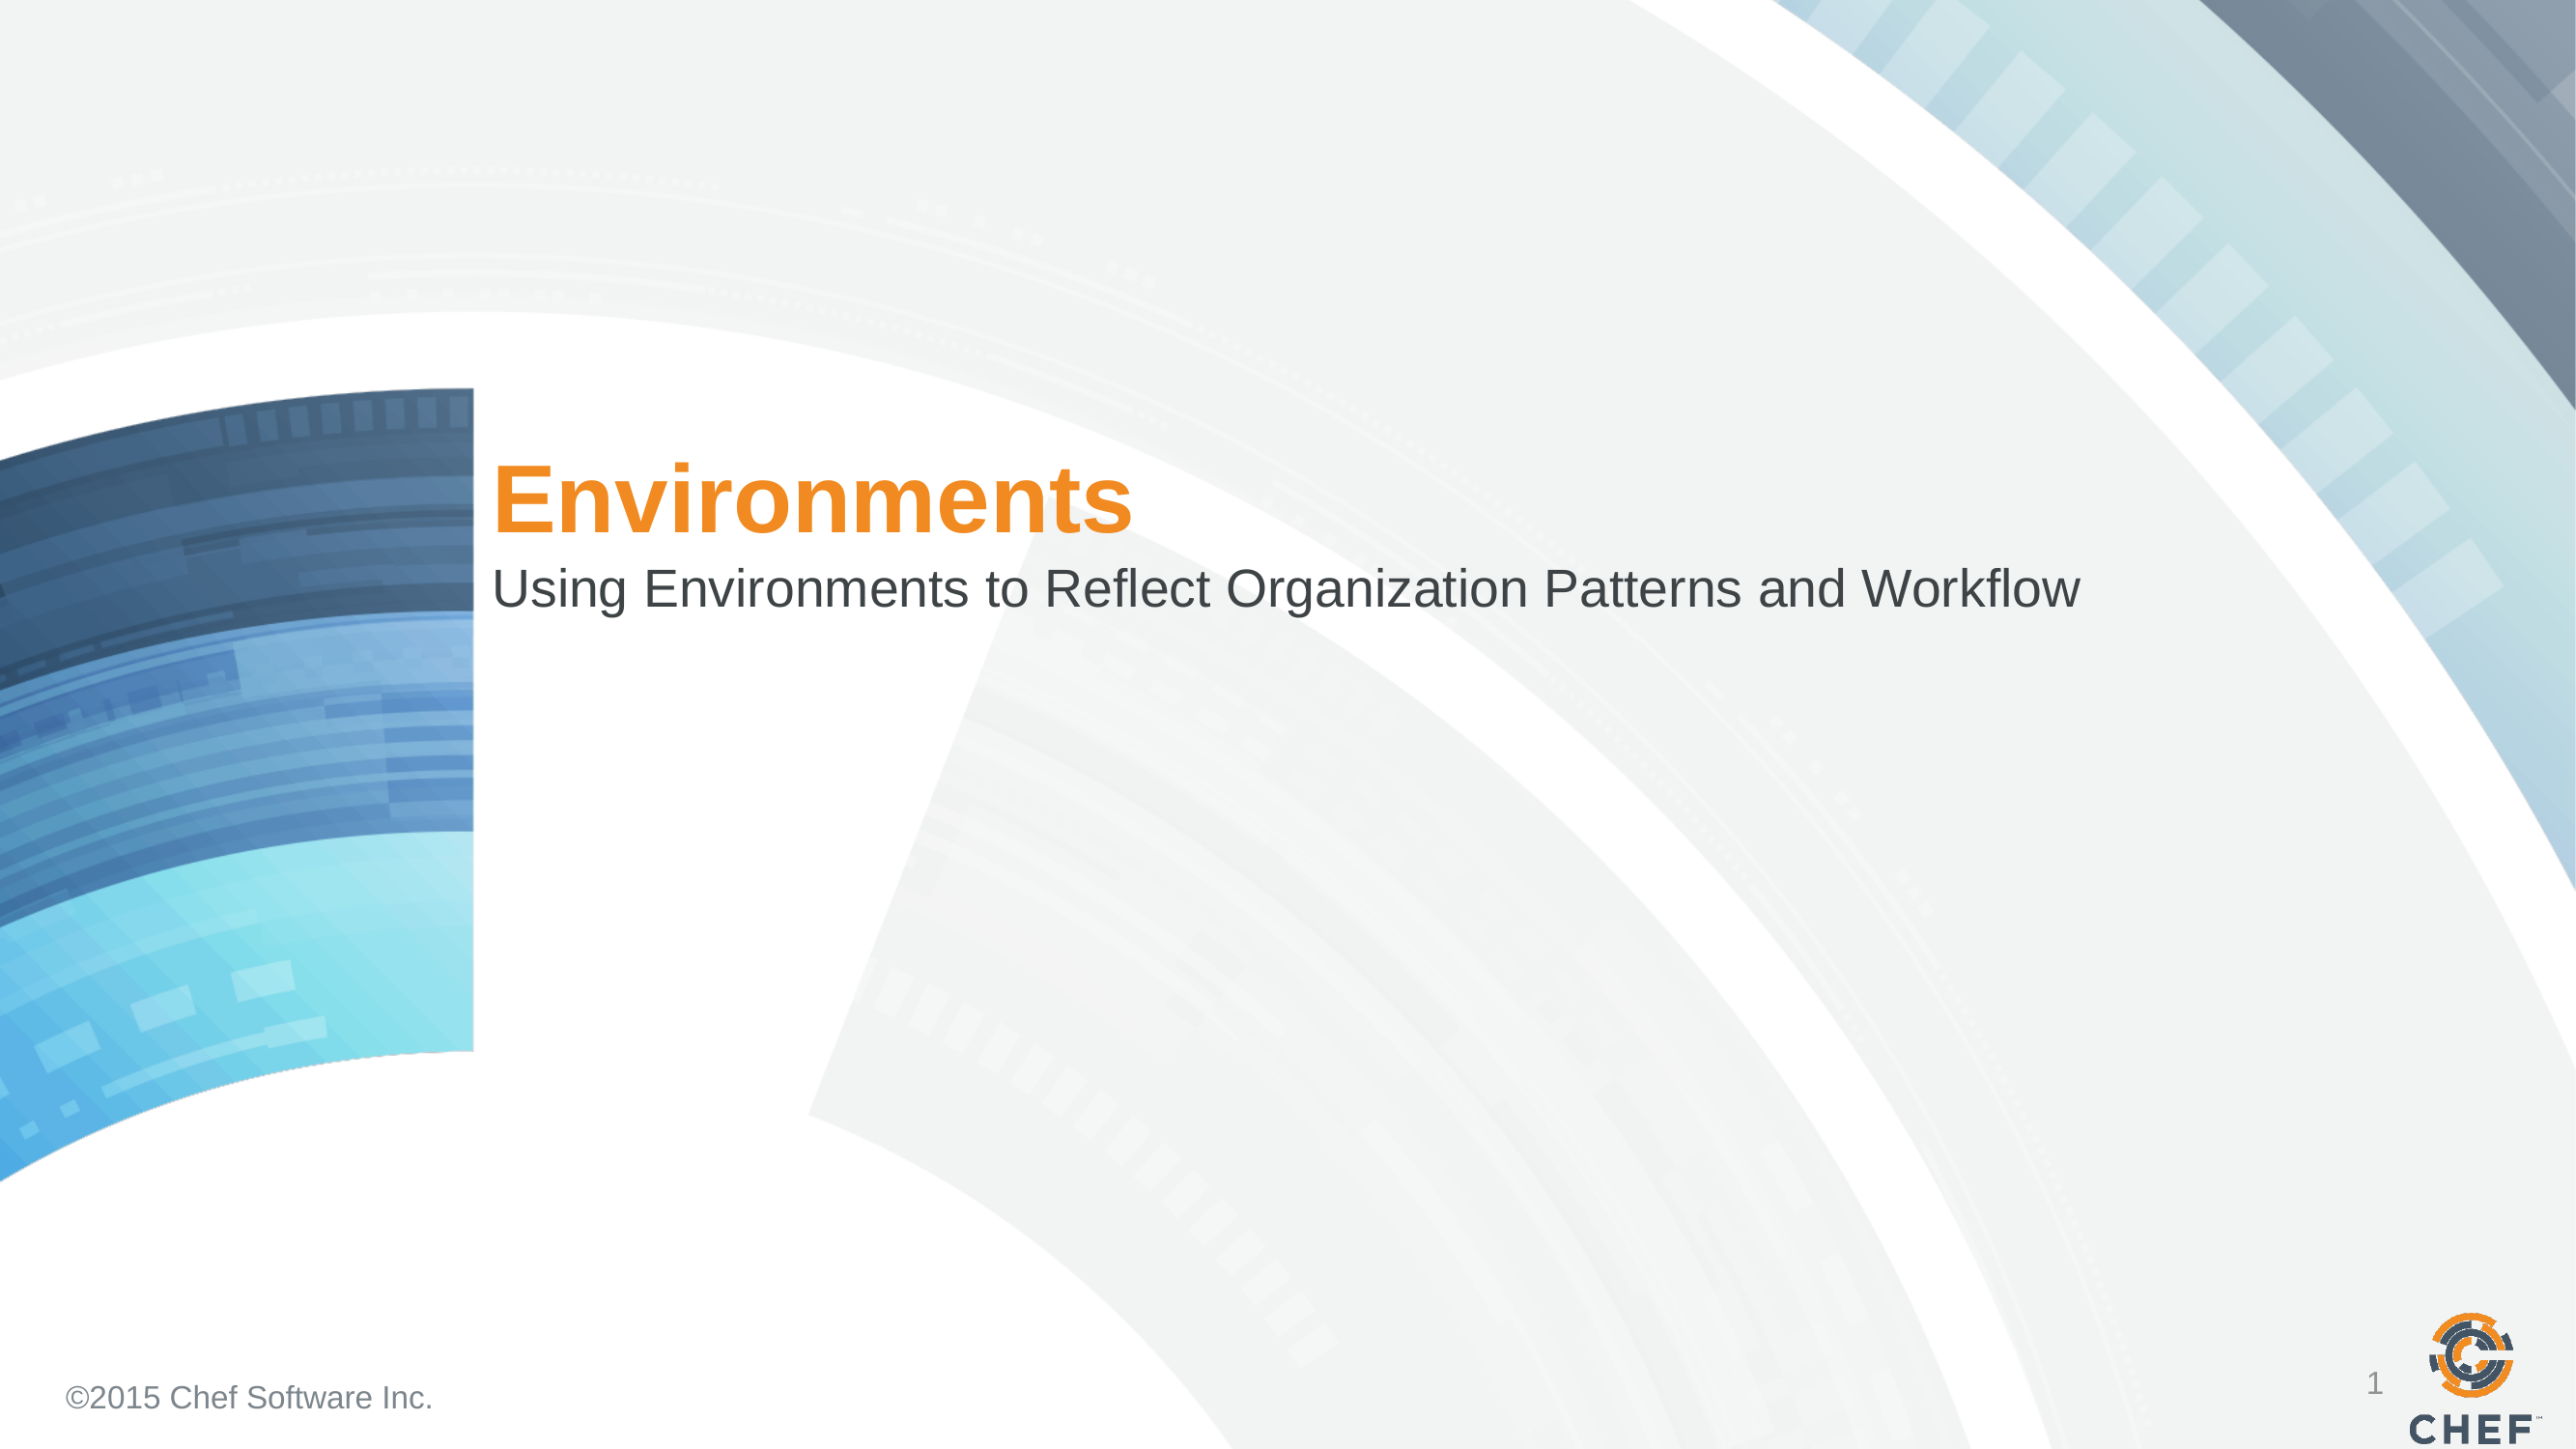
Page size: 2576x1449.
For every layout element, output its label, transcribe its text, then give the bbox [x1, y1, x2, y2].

footer ©2015 Chef Software Inc. [51, 1361, 952, 1431]
picture [0, 0, 2576, 1449]
slide_number 1 [1819, 1343, 2399, 1421]
title Environments [477, 395, 2217, 547]
subtitle Using Environments to Reflect Organization Patterns and Workflow [477, 547, 2217, 635]
